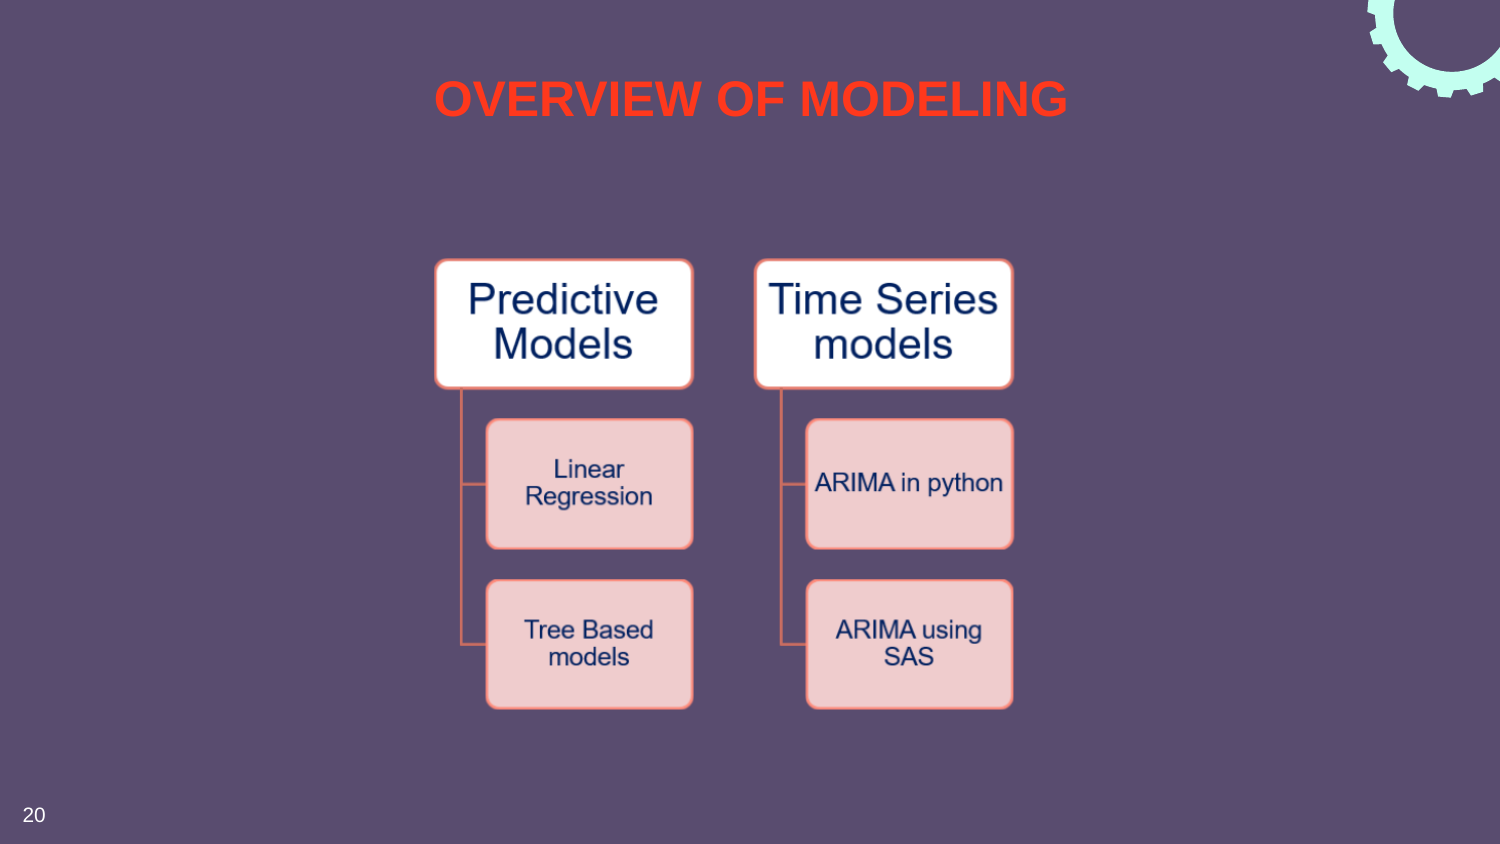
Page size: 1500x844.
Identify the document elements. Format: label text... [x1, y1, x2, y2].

picture [422, 248, 1037, 728]
text_box 20 [7, 794, 65, 834]
text_box OVERVIEW OF MODELING [116, 58, 1387, 153]
